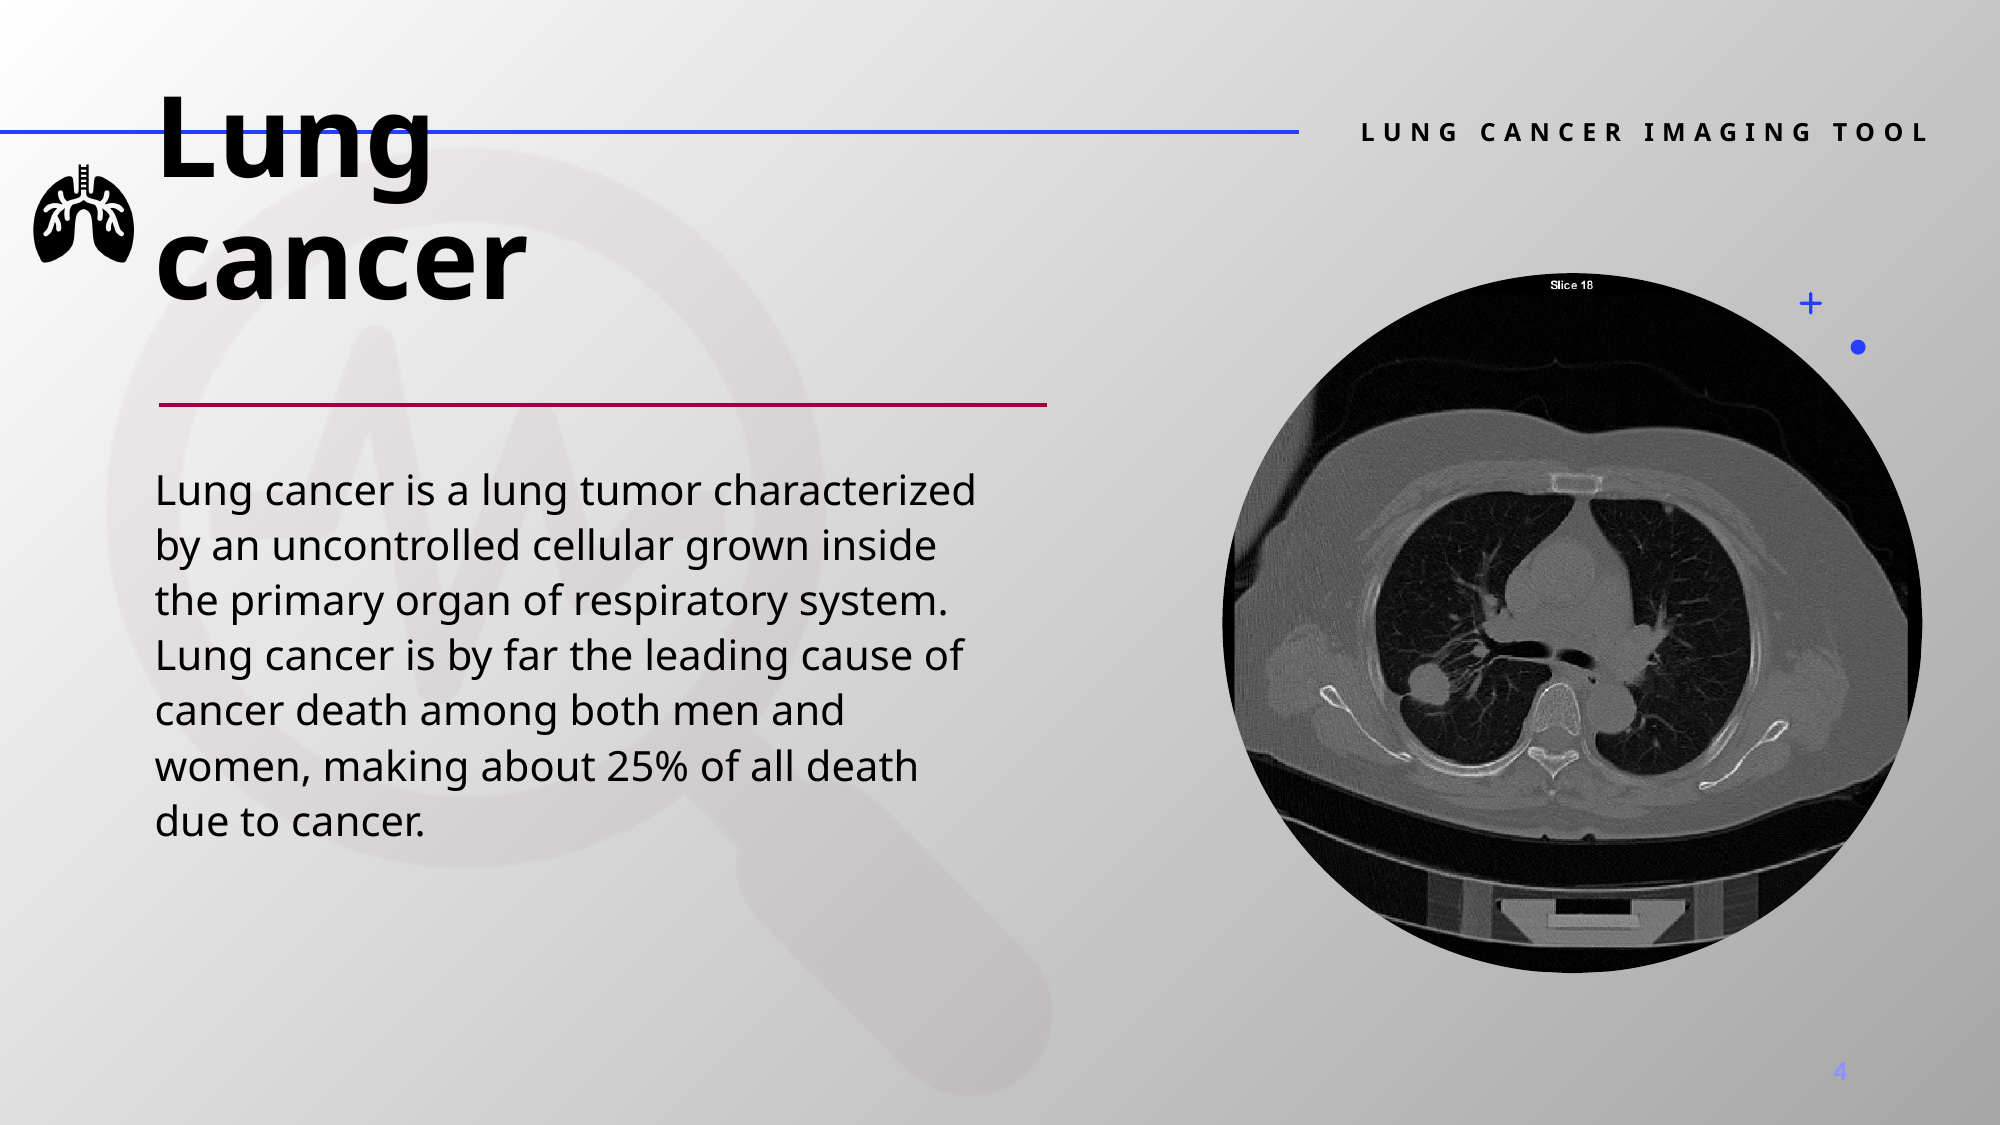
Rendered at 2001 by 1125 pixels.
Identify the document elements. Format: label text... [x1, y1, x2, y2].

picture [13, 49, 1162, 1125]
footer LUNG CANCER IMAGING TOOL [1306, 101, 1982, 162]
slide_number 4 [1412, 1042, 1863, 1103]
picture [1222, 273, 1923, 974]
